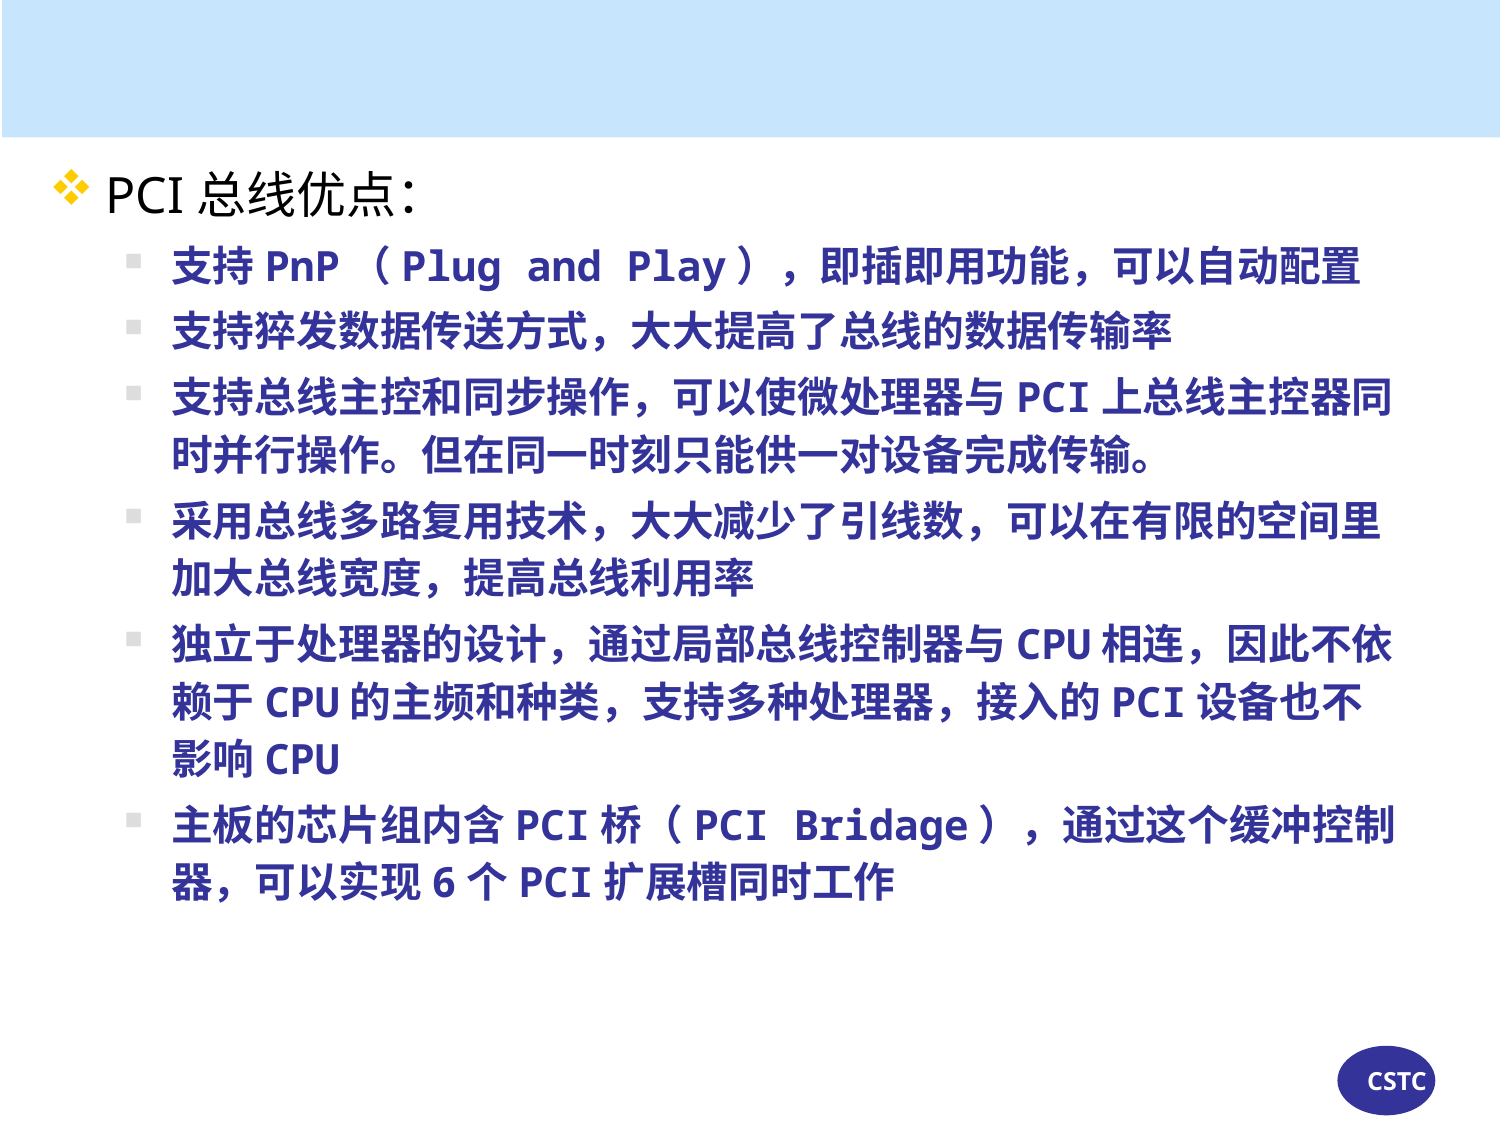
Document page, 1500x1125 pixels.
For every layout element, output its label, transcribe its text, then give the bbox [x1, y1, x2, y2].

list PCI总线优点： 支持PnP（Plug and Play），即插即用功能，可以自动配置 支持猝发数据传送方式，大大提高了总线的数据传输率 支持总线主控和同步操作，可以使微处理器与PCI上总线主控器同时并行操作。但在同一时刻只能供一对设备完成传输。 采用总线多路复用技术，大大减少了引线数，可以在有限的空间里加大总线宽度，提高总线利用率 独立于处理器的设计，通过局部总线控制器与CPU相连，因此不依赖于CPU的主频和种类，支持多种处理器，接入的PCI设备也不影响CPU 主板的芯片组内含PCI桥（PCI Bridage），通过这个缓冲控制器，可以实现6个PCI扩展槽同时工作 [34, 146, 1417, 980]
